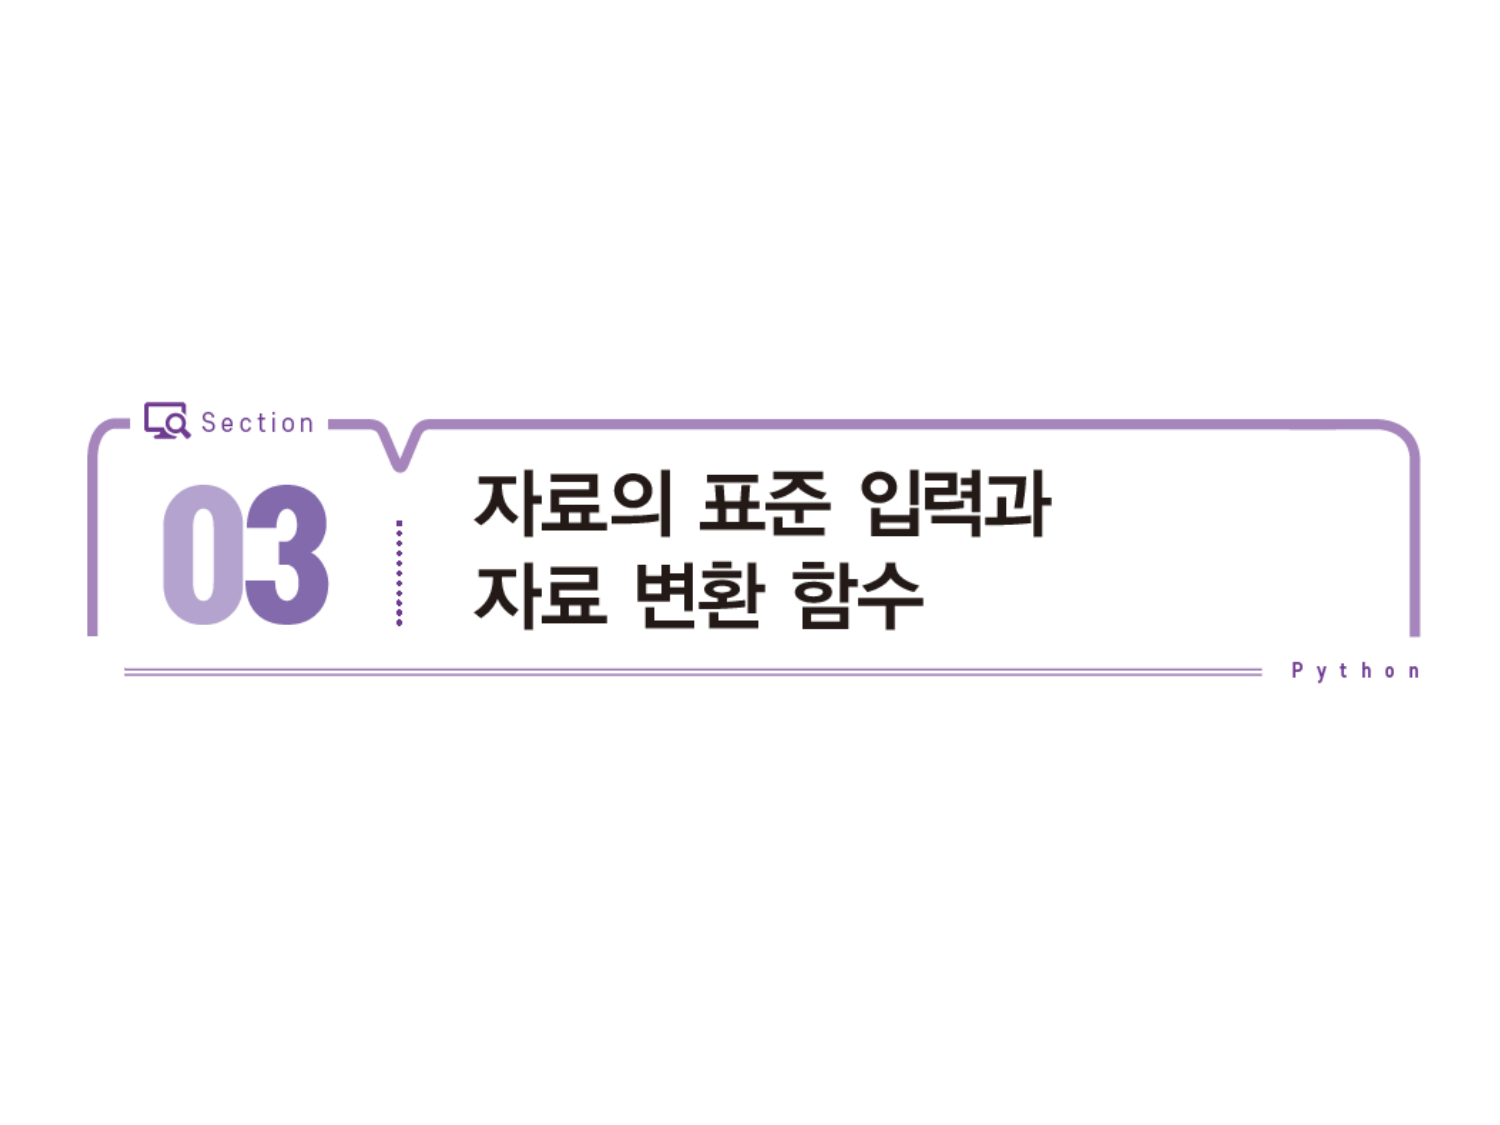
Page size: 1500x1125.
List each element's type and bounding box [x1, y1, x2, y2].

picture [68, 385, 1431, 705]
